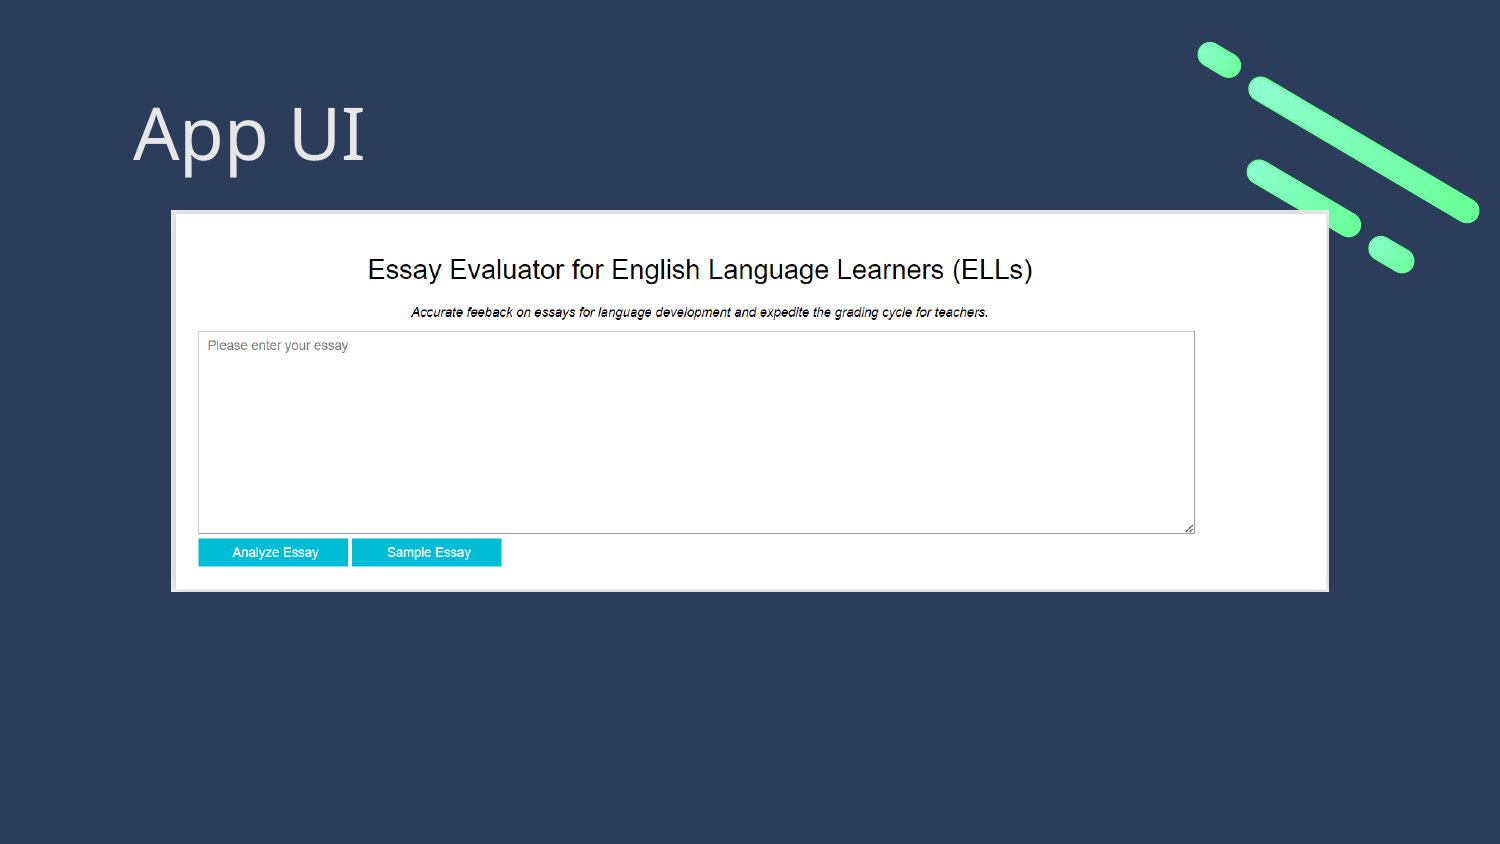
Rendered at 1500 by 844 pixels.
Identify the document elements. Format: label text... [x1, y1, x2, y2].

title App UI [118, 72, 1382, 167]
picture [171, 210, 1330, 592]
